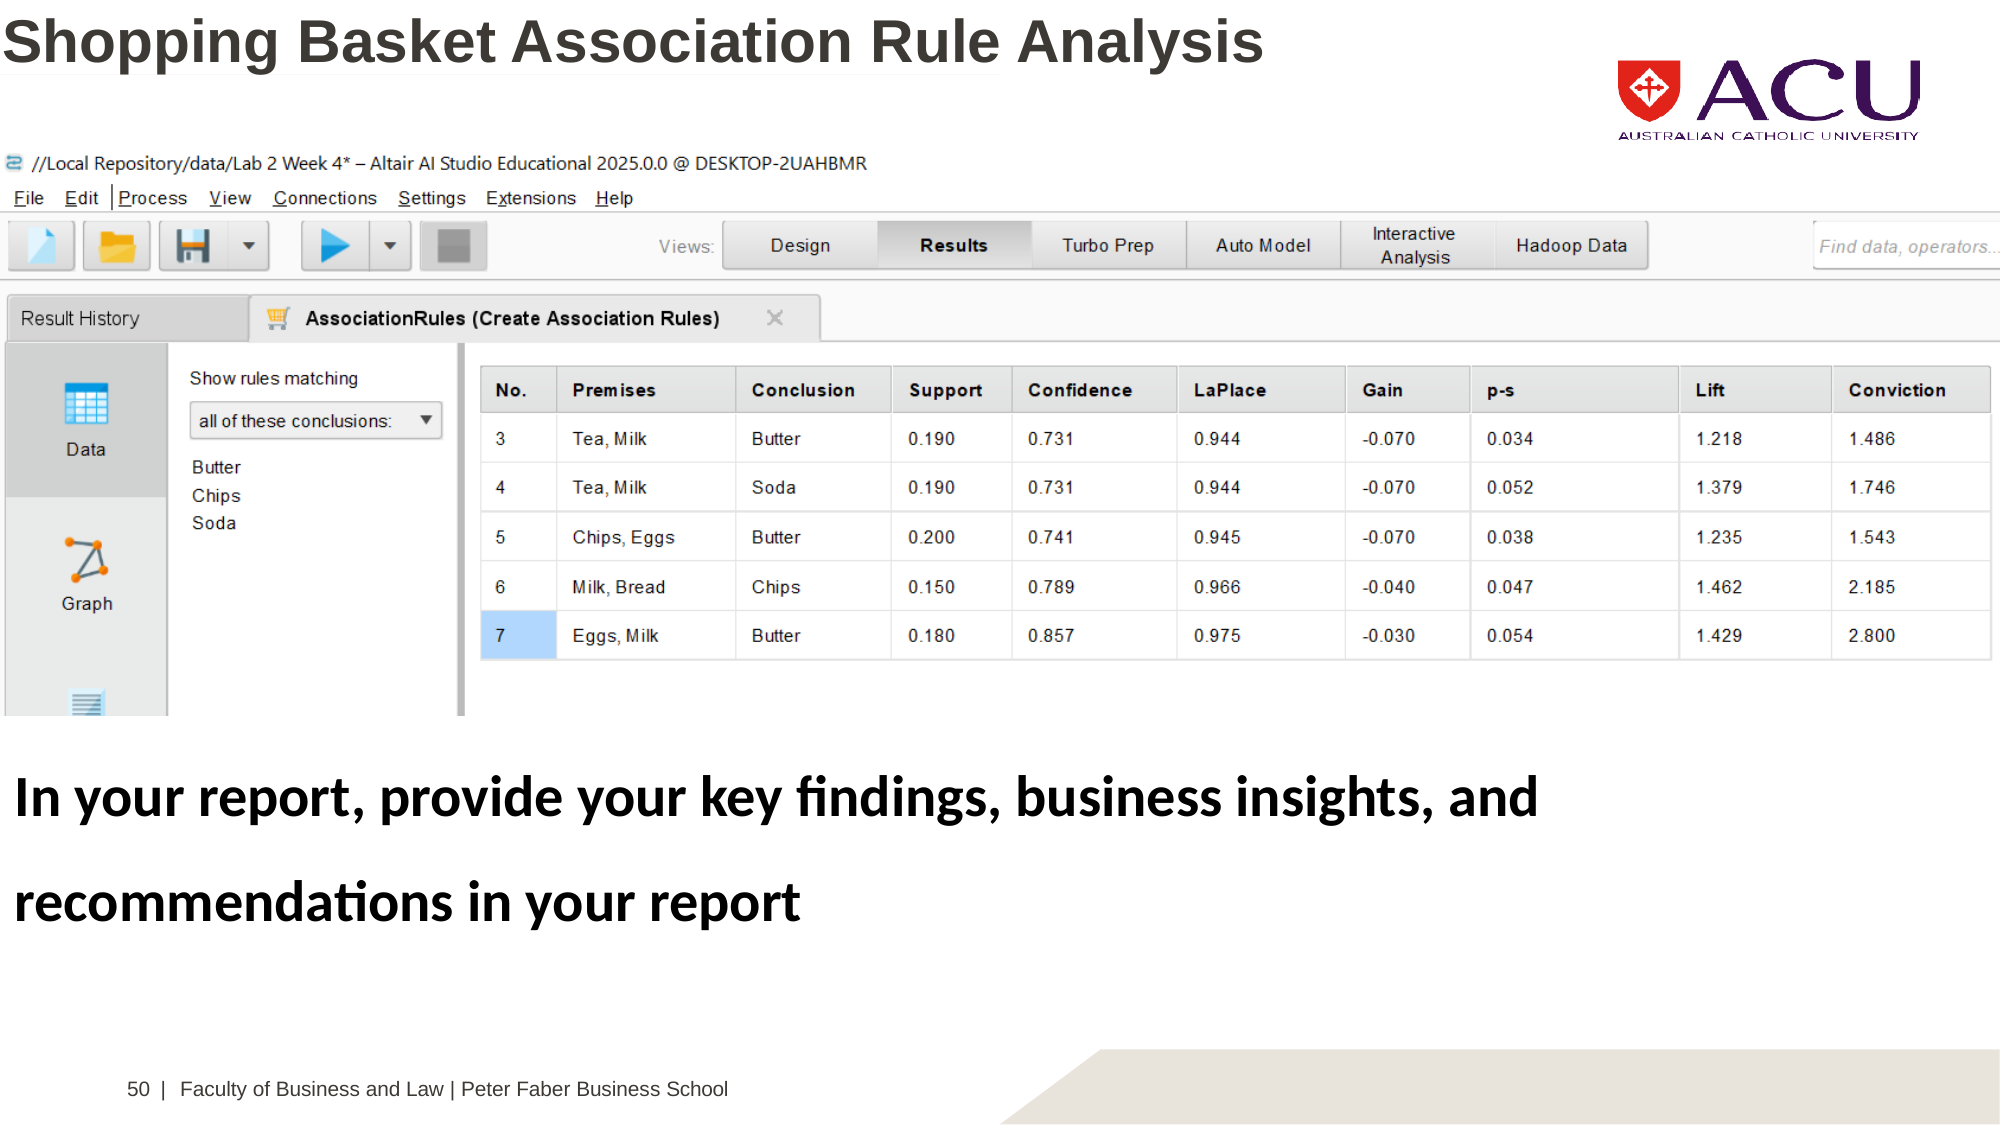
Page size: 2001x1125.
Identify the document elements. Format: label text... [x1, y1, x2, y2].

picture [1618, 59, 1920, 140]
slide_number 50 | Faculty of Business and Law | Peter Faber Business School [120, 1075, 937, 1125]
picture [0, 145, 2000, 716]
text_box In your report, provide your key findings, business insights, and recommendations in your report [0, 725, 2000, 940]
text_box Shopping Basket Association Rule Analysis [0, 0, 1584, 75]
